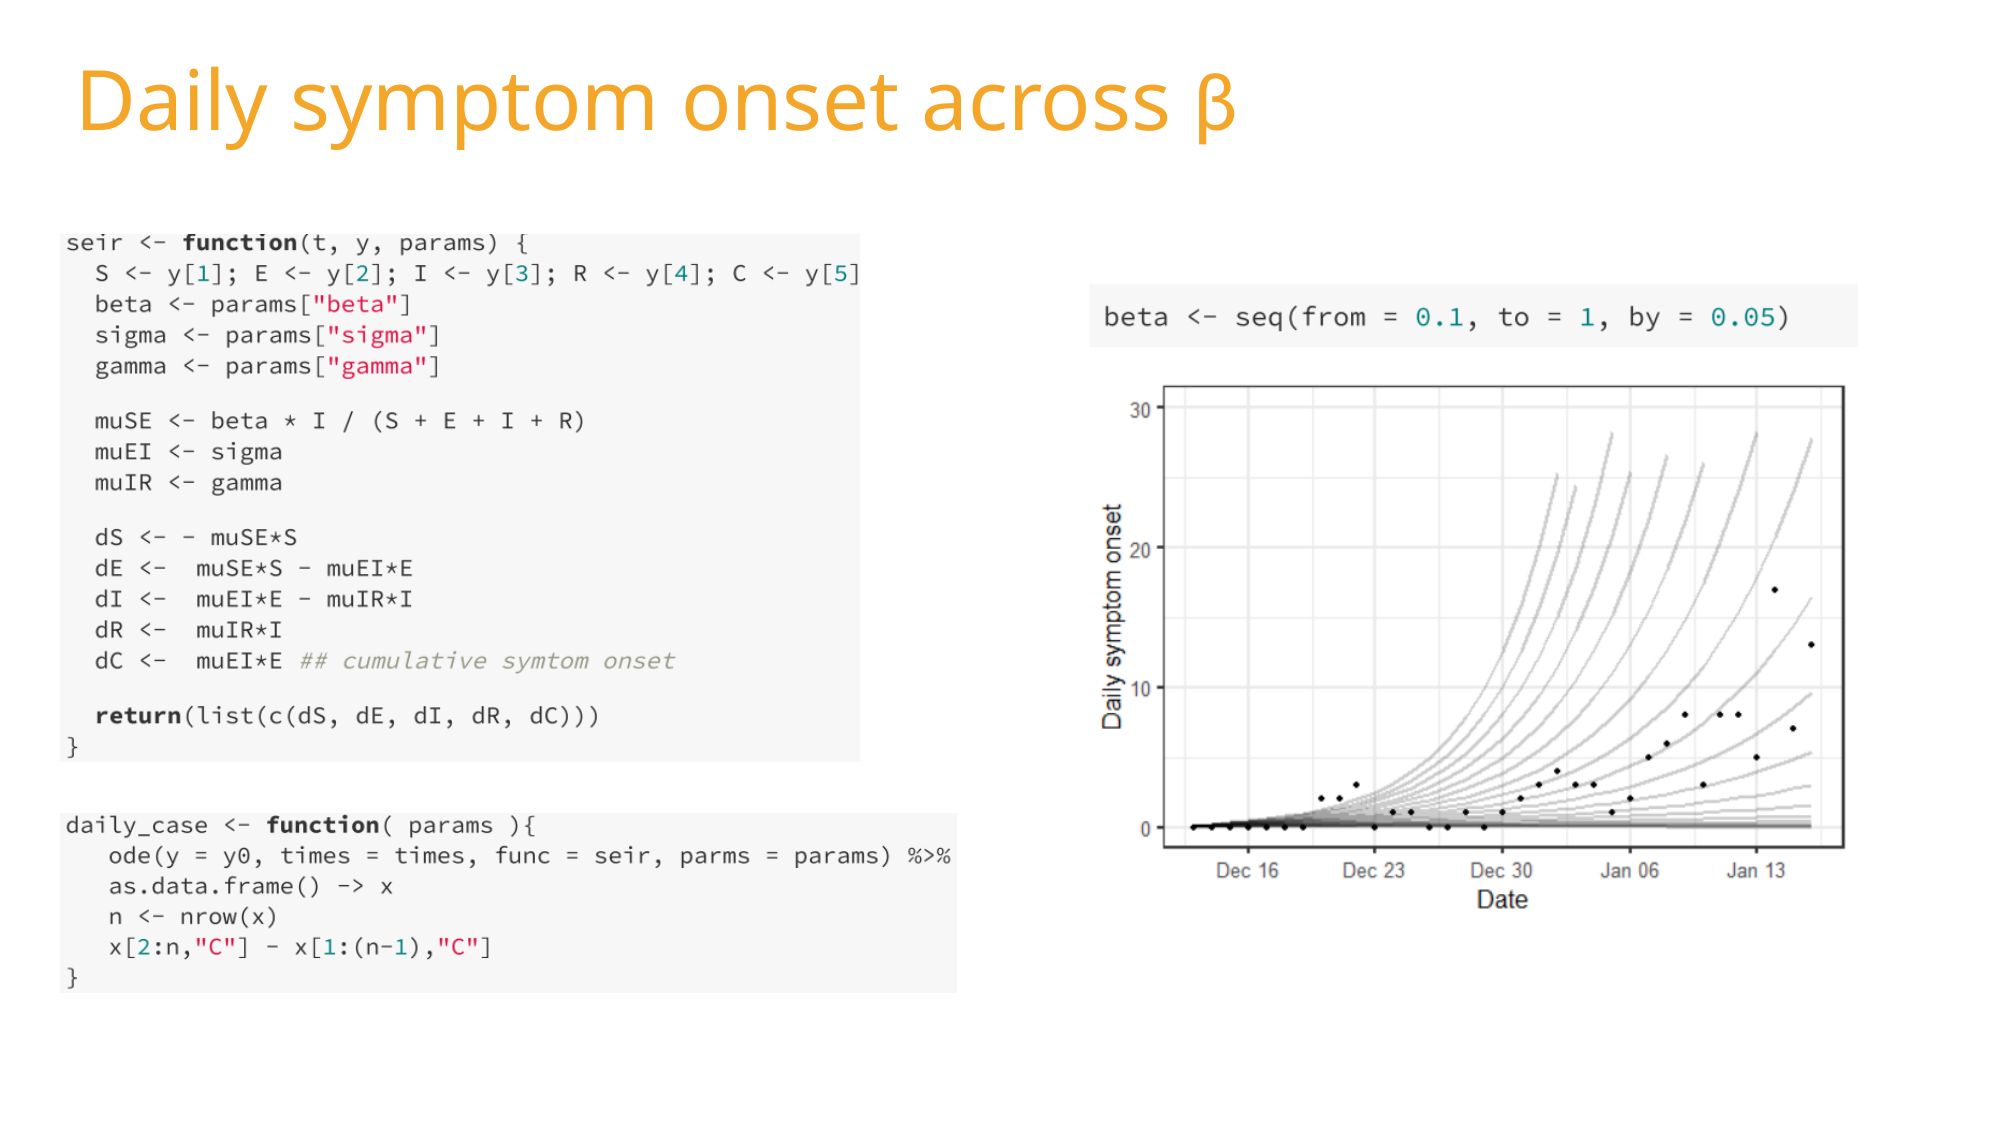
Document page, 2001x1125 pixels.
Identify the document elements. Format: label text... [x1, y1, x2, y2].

picture [60, 234, 860, 762]
picture [60, 813, 957, 993]
picture [1085, 273, 1858, 921]
text_box Daily symptom onset across β [60, 6, 2000, 201]
